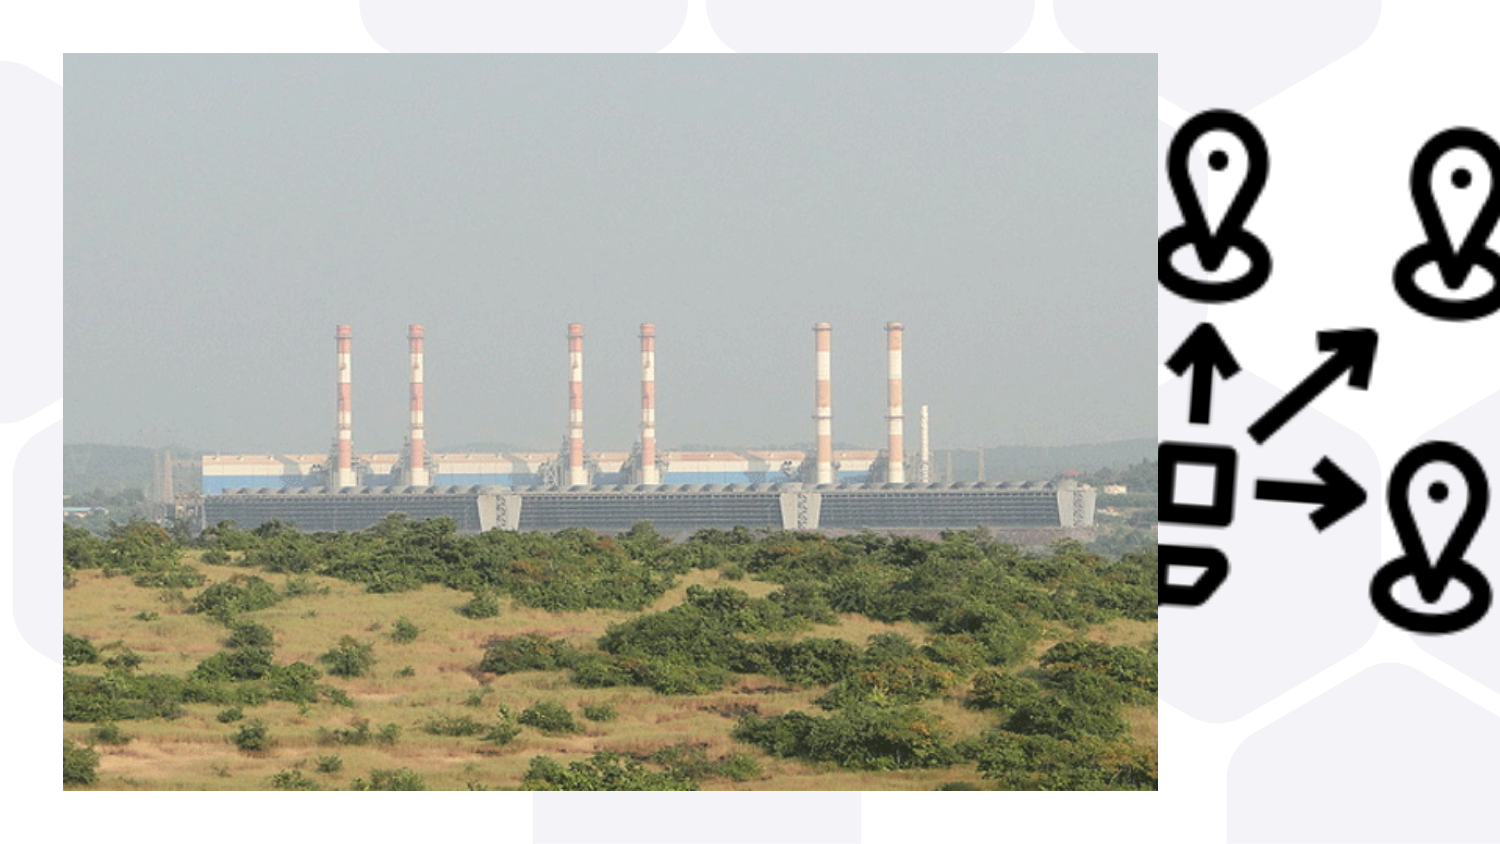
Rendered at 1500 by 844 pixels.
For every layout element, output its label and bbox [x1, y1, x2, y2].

picture [63, 52, 1500, 791]
